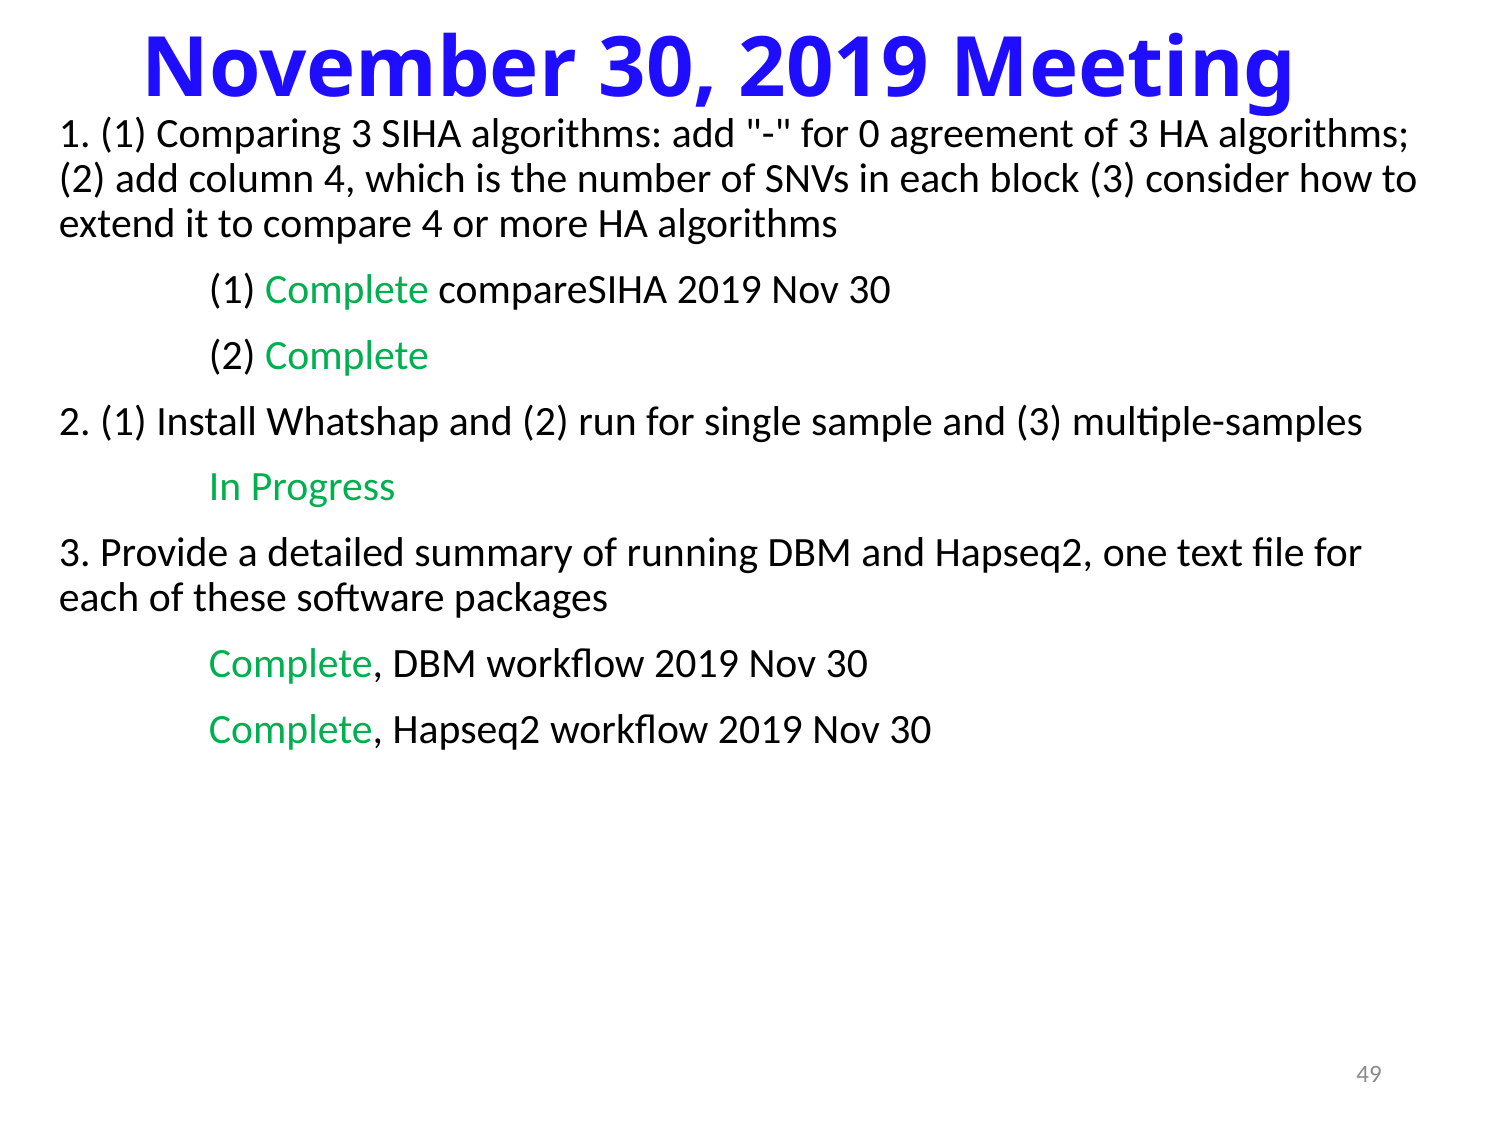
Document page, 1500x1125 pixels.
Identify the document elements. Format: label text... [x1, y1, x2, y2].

slide_number 49 [1059, 1042, 1397, 1103]
title November 30, 2019 Meeting [72, 12, 1367, 103]
list 1. (1) Comparing 3 SIHA algorithms: add "-" for 0 agreement of 3 HA algorithms; (2) add column 4, which is the number of SNVs in each block (3) consider how to extend it to compare 4 or more HA algorithms (1) Complete compareSIHA 2019 Nov 30 (2) Complete 2. (1) Install Whatshap and (2) run for single sample and (3) multiple-samples In Progress 3. Provide a detailed summary of running DBM and Hapseq2, one text file for each of these software packages Complete, DBM workflow 2019 Nov 30 Complete, Hapseq2 workflow 2019 Nov 30 [43, 103, 1453, 1050]
